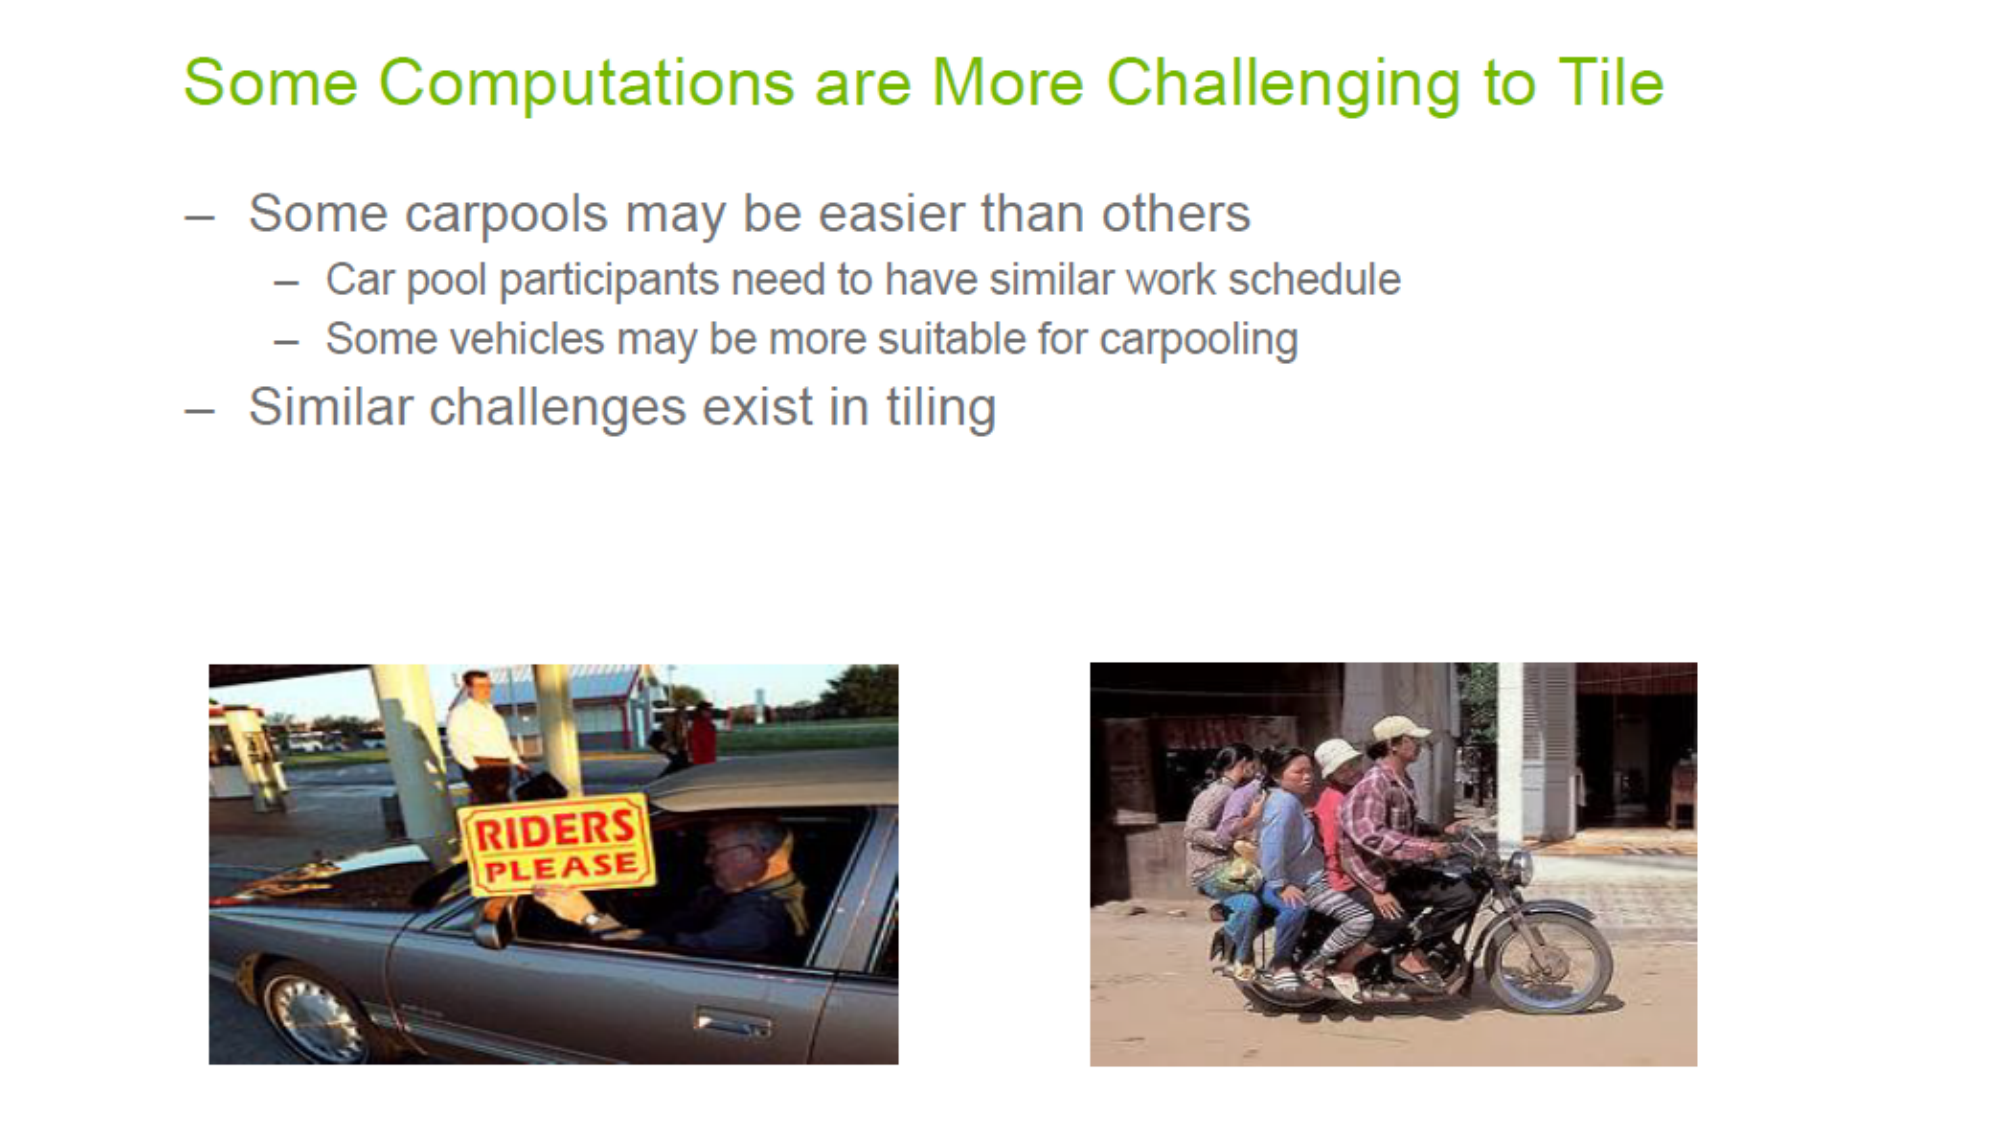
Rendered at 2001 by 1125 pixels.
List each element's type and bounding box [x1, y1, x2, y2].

picture [129, 23, 1855, 1092]
